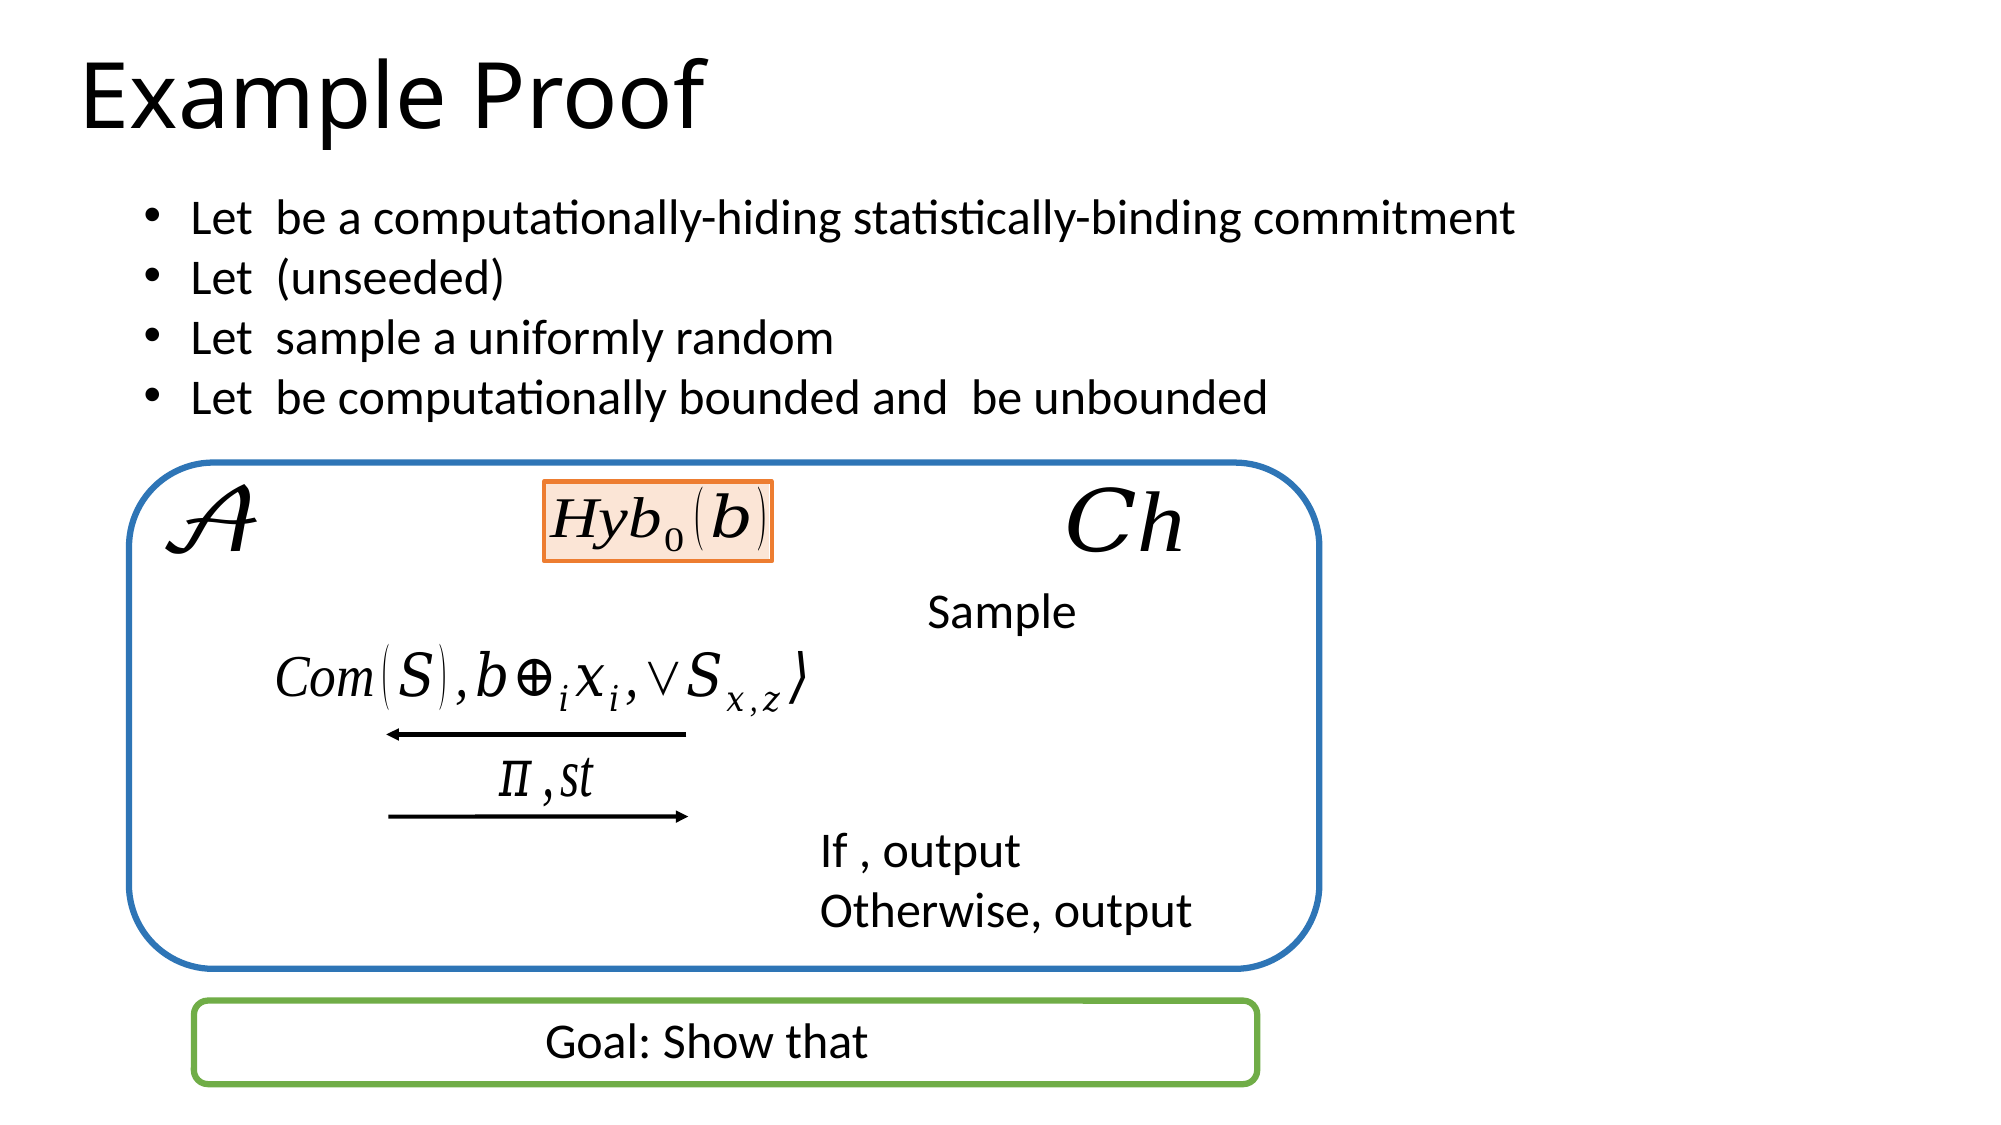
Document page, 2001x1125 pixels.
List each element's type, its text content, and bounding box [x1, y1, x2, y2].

text_box Example Proof [63, 31, 737, 166]
text_box [127, 461, 1321, 970]
text_box [192, 999, 1259, 1086]
